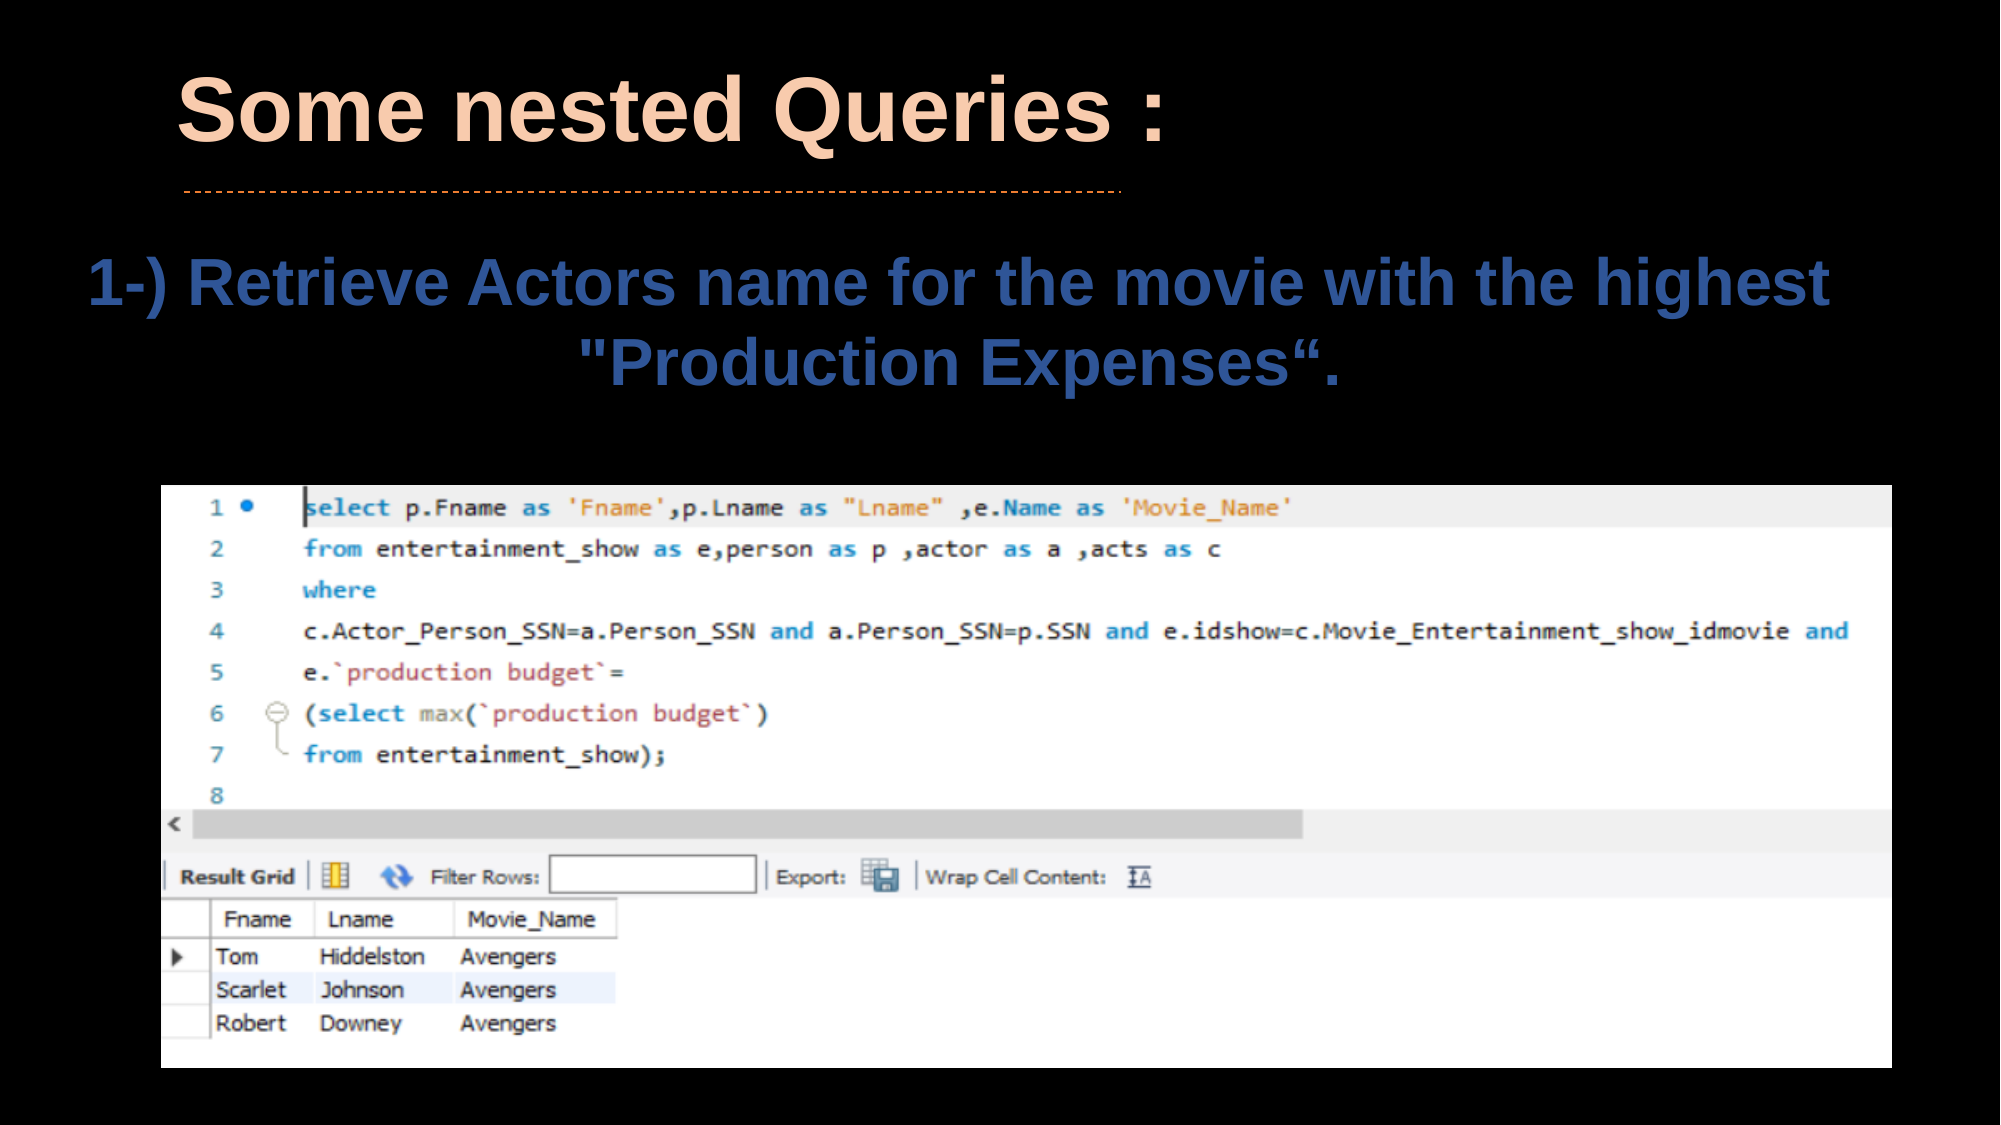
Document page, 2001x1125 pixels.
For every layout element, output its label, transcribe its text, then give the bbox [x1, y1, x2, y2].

title Some nested Queries : [161, 27, 1205, 197]
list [161, 485, 1892, 1068]
text_box 1-) Retrieve Actors name for the movie with the highest "Production Expenses“. [68, 254, 1852, 384]
